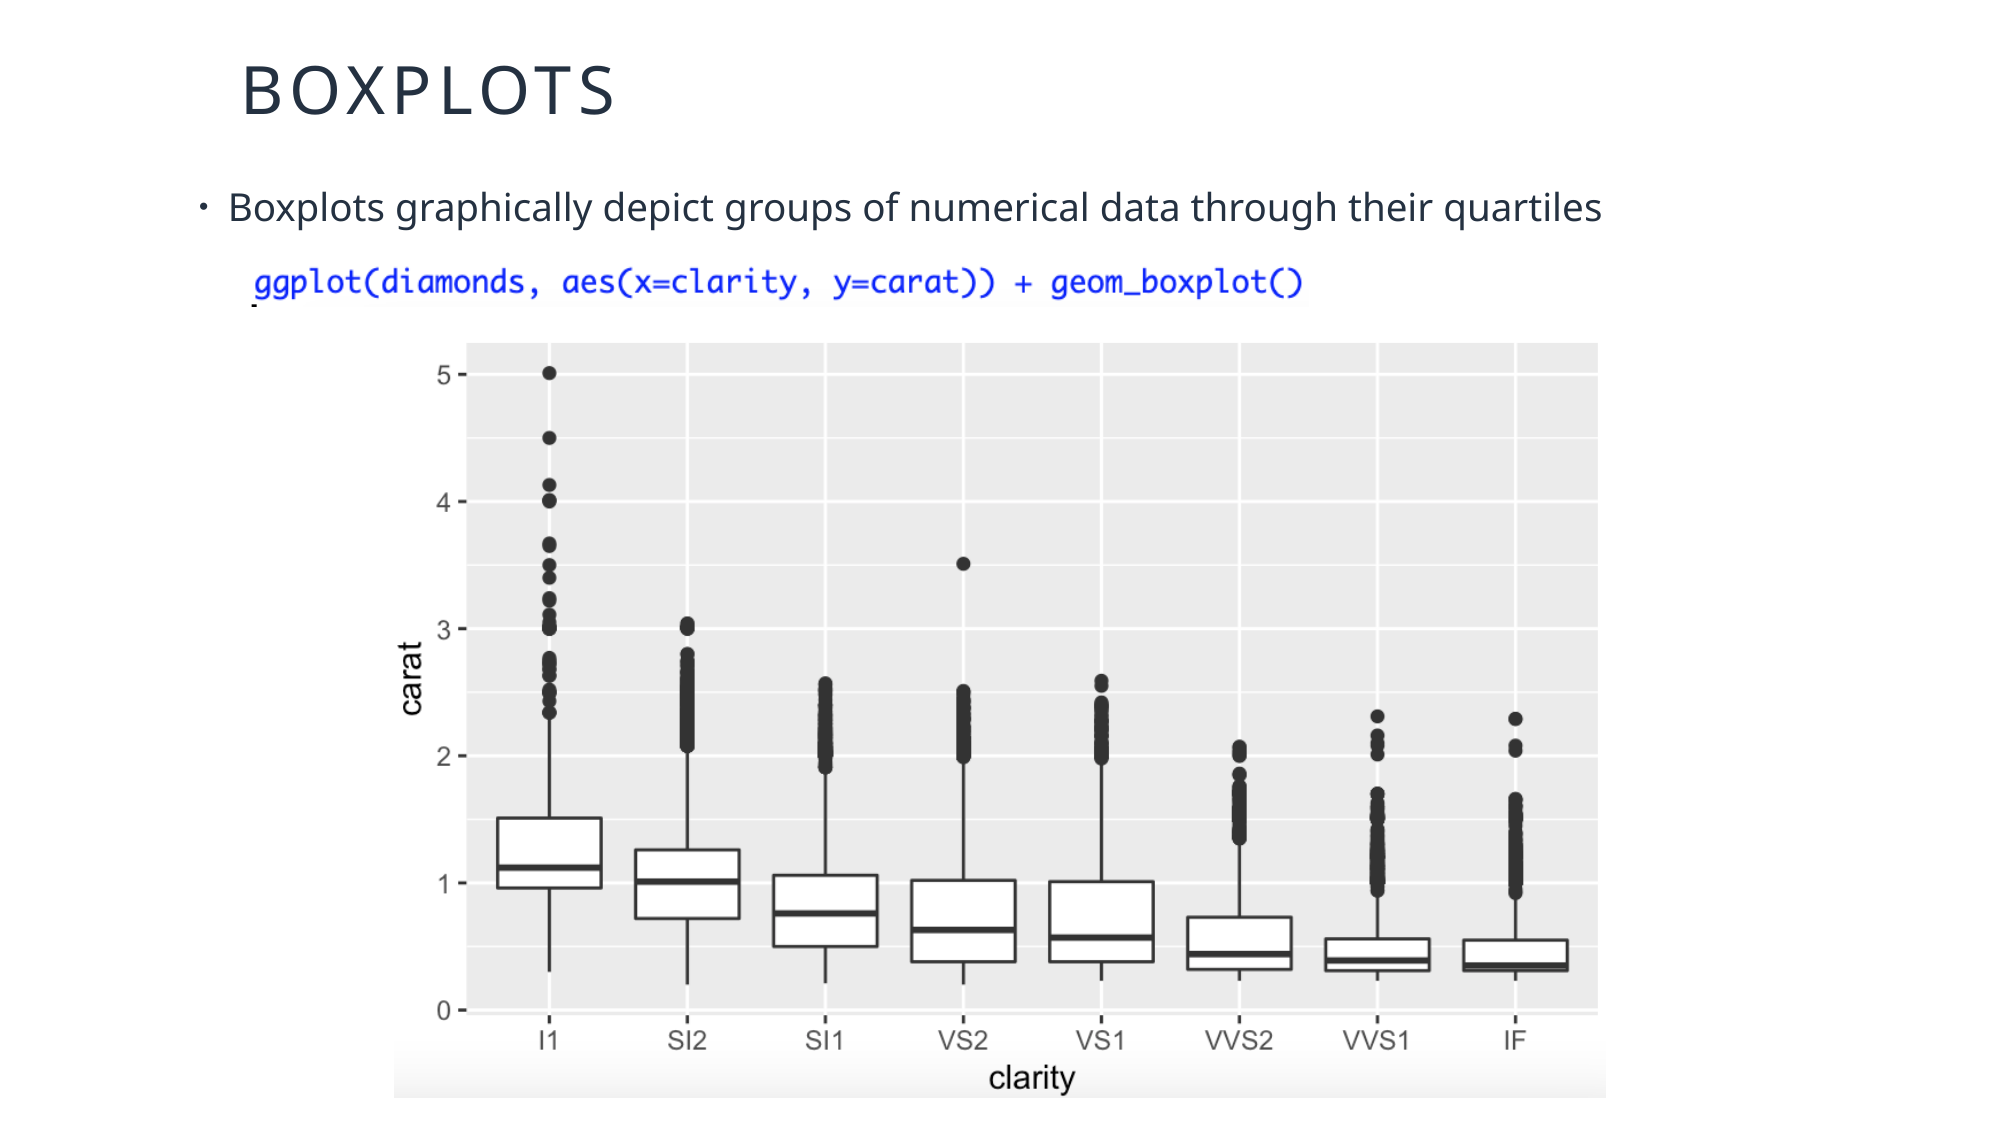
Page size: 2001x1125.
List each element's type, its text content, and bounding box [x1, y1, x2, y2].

picture [242, 258, 1309, 307]
title boxplots [225, 0, 1959, 137]
list Boxplots graphically depict groups of numerical data through their quartiles [184, 175, 1823, 262]
picture [393, 335, 1606, 1098]
